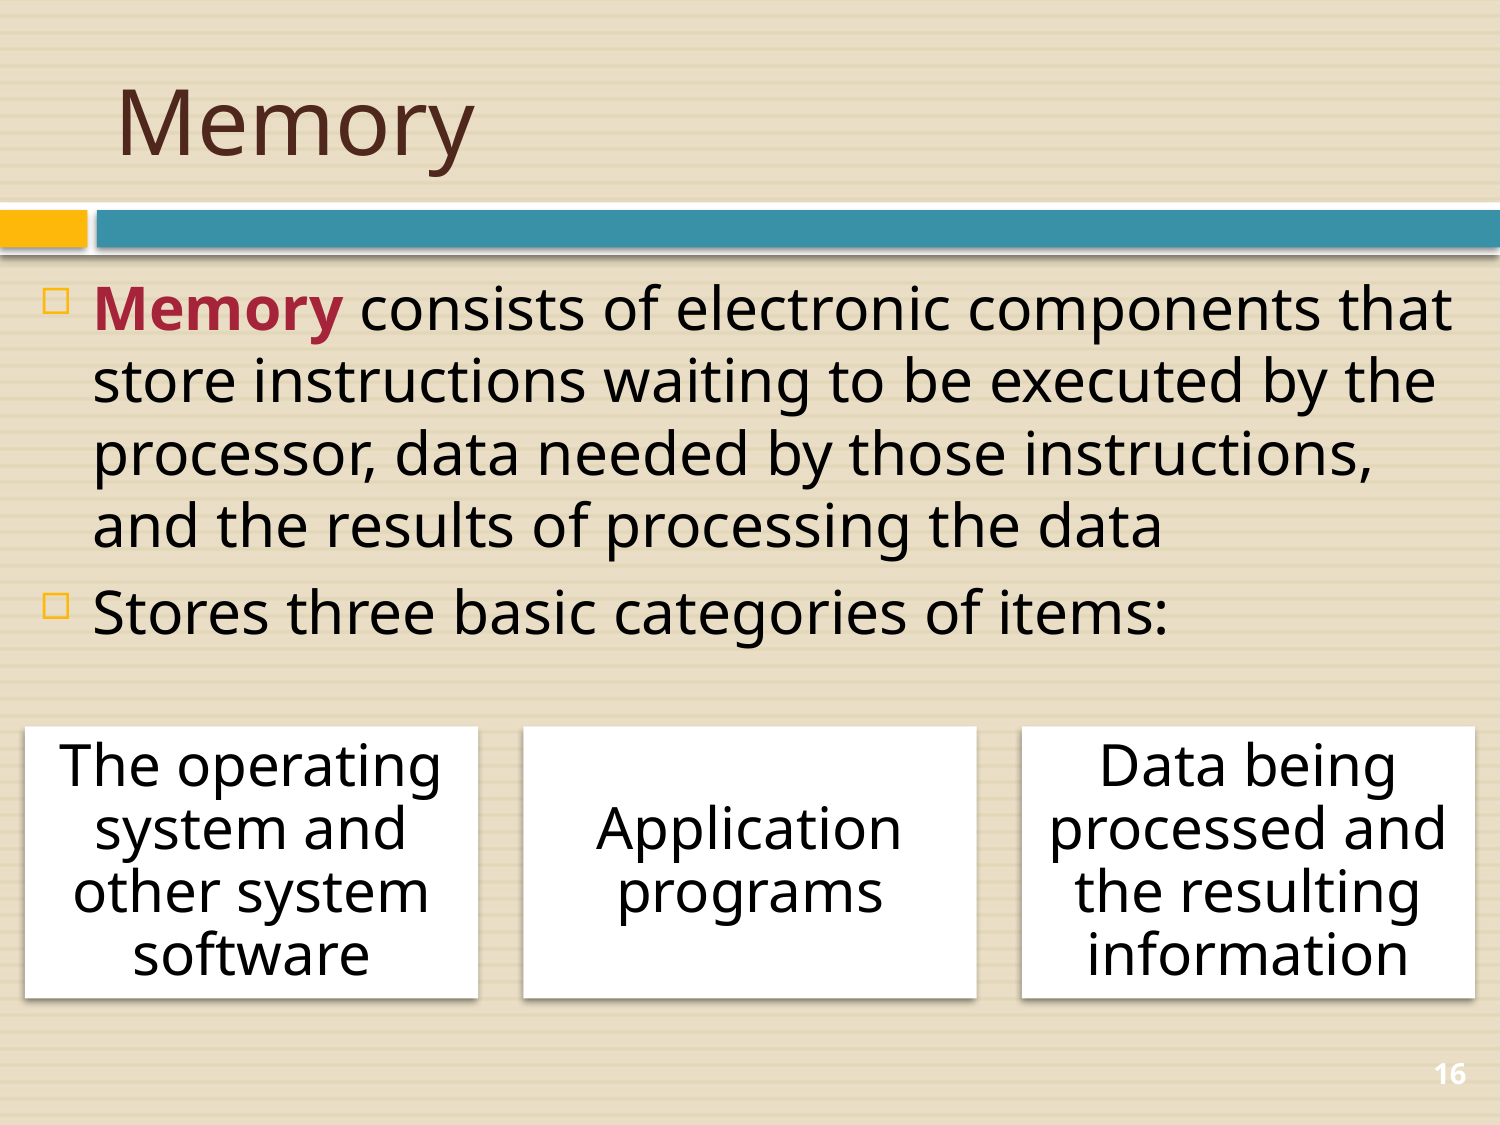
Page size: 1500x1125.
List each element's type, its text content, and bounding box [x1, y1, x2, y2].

title Memory [99, 37, 1438, 200]
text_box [24, 687, 1476, 1038]
list Memory consists of electronic components that store instructions waiting to be executed by the processor, data needed by those instructions, and the results of processing the data Stores three basic categories of items: [24, 262, 1475, 687]
slide_number 16 [1400, 1025, 1500, 1125]
